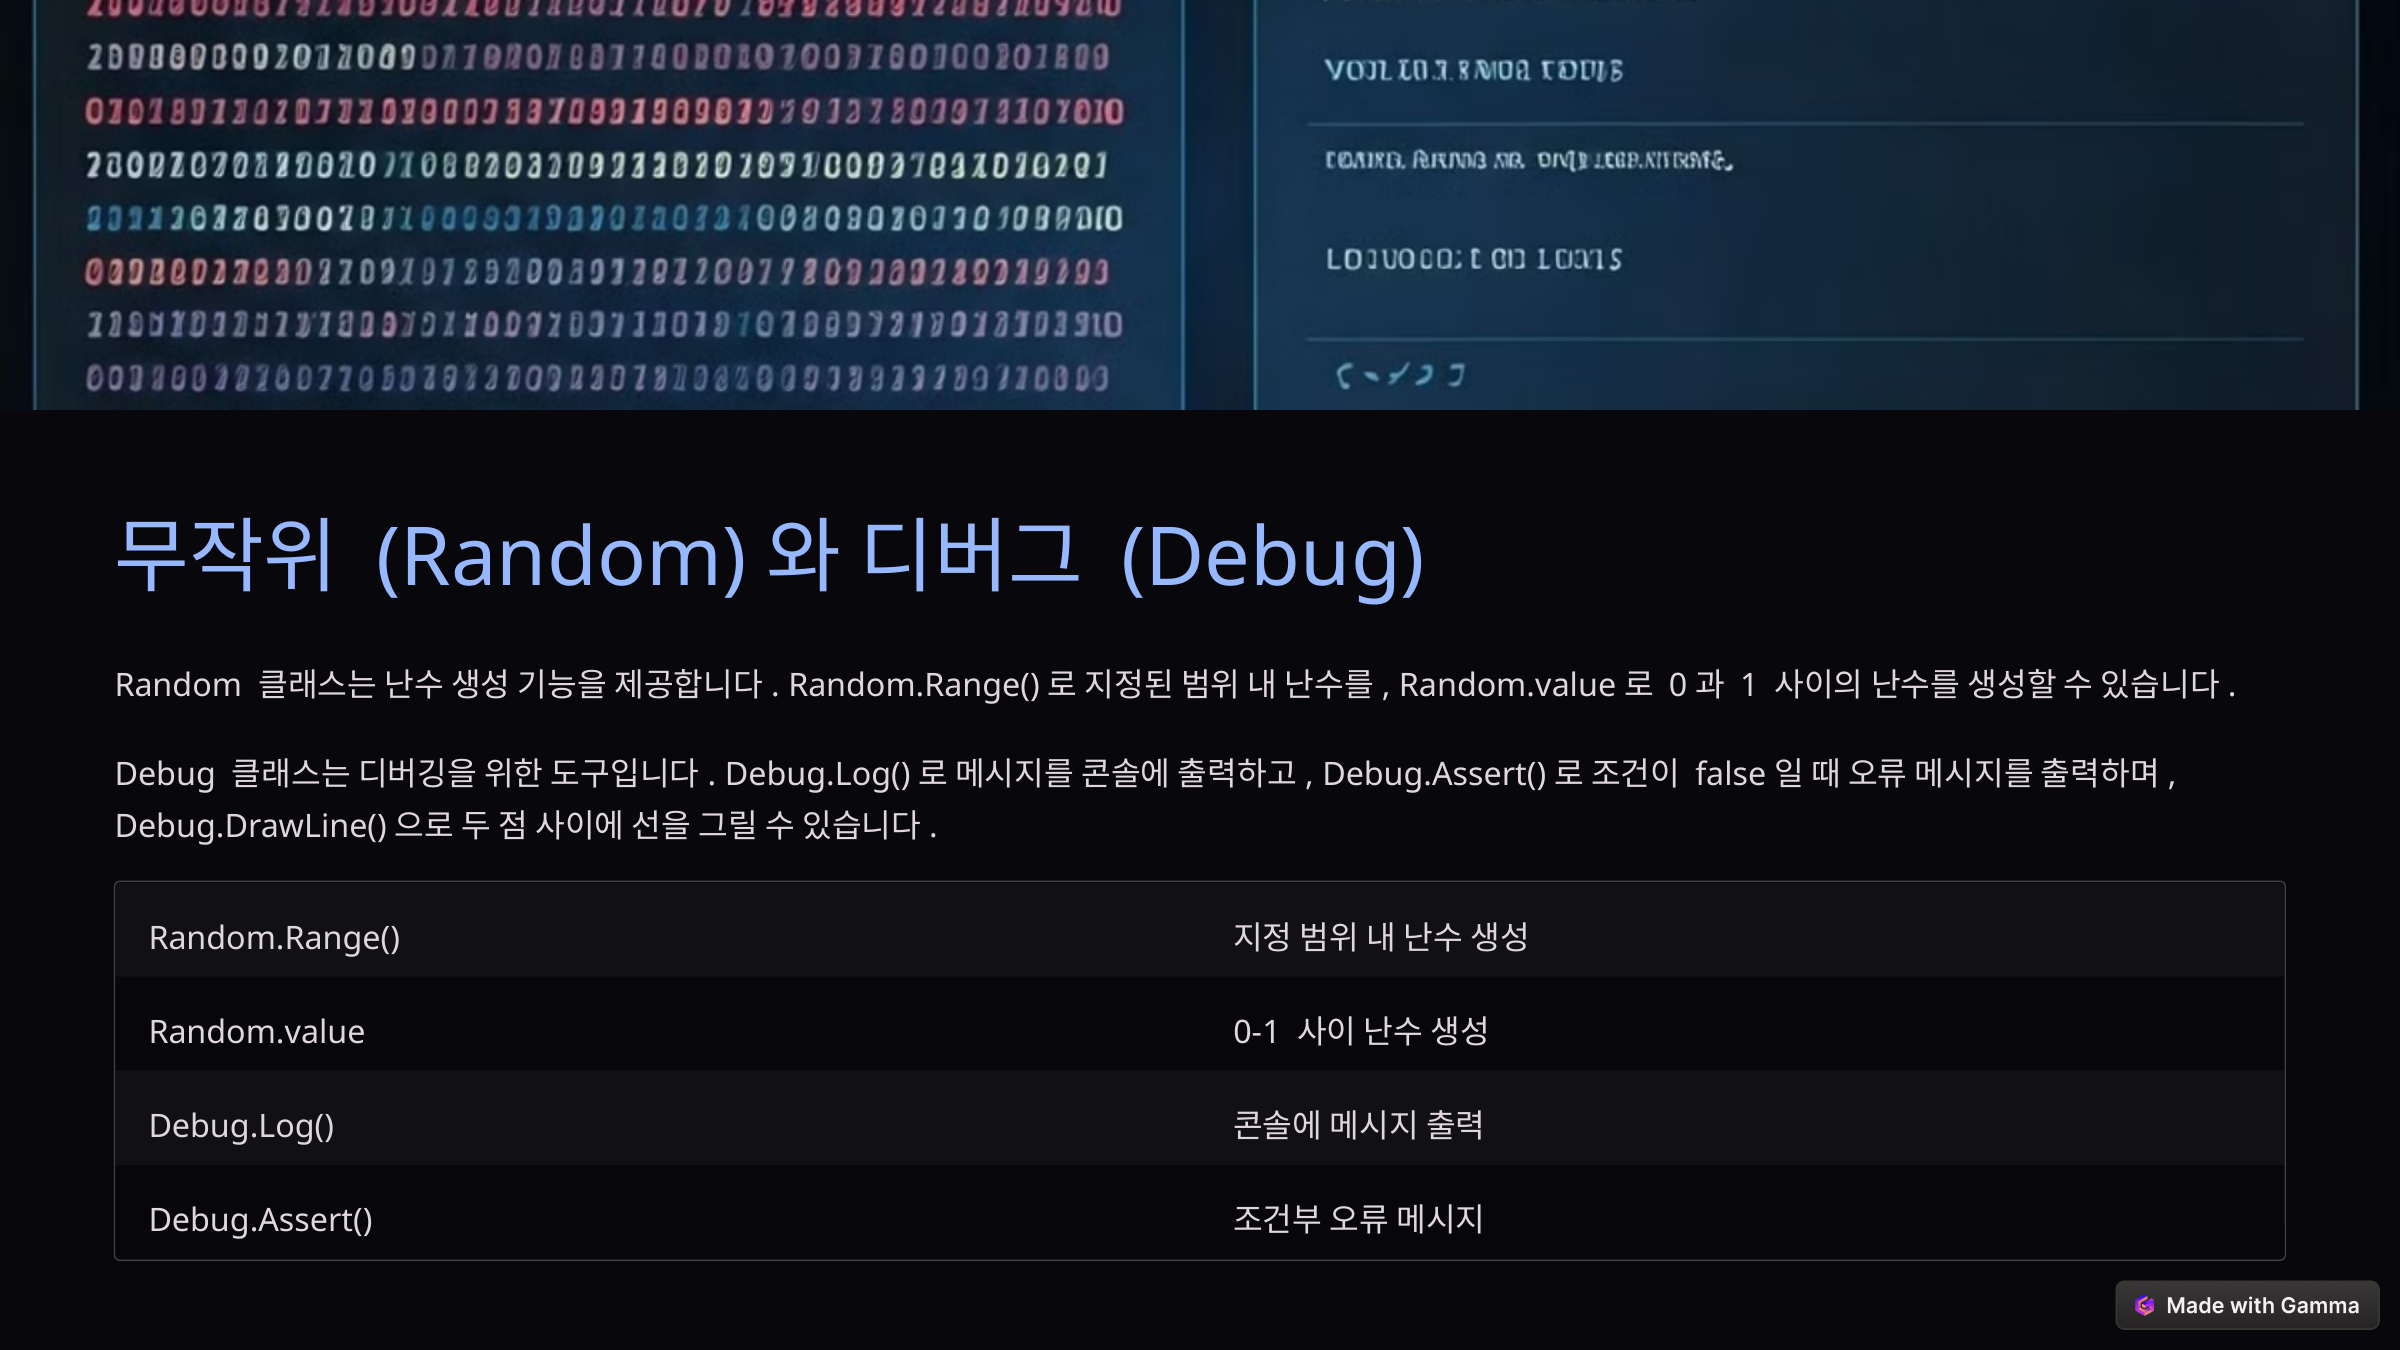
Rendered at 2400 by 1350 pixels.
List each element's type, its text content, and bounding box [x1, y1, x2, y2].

text_box Debug.Log() [148, 1091, 1167, 1145]
text_box [115, 882, 2285, 976]
text_box Random.Range() [148, 903, 1167, 956]
text_box Random.value [148, 997, 1167, 1050]
text_box 지정 범위 내 난수 생성 [1233, 903, 2252, 956]
picture [2106, 1271, 2389, 1339]
picture [0, 0, 2400, 410]
text_box 0-1 사이 난수 생성 [1233, 997, 2252, 1050]
text_box [115, 976, 2285, 1070]
text_box [115, 1164, 2285, 1259]
text_box 조건부 오류 메시지 [1233, 1185, 2252, 1239]
text_box [115, 1070, 2285, 1164]
text_box Debug.Assert() [148, 1185, 1167, 1239]
text_box 콘솔에 메시지 출력 [1233, 1091, 2252, 1145]
text_box 무작위 (Random)와 디버그 (Debug) [114, 499, 1451, 602]
text_box Random 클래스는 난수 생성 기능을 제공합니다. Random.Range()로 지정된 범위 내 난수를, Random.value로 0과 1 사이의 난수를 생성할 수 있습니다. [114, 650, 2286, 703]
text_box Debug 클래스는 디버깅을 위한 도구입니다. Debug.Log()로 메시지를 콘솔에 출력하고, Debug.Assert()로 조건이 false일 때 오류 메시지를 출력하며, Debug.DrawLine()으로 두 점 사이에 선을 그릴 수 있습니다. [114, 739, 2286, 845]
